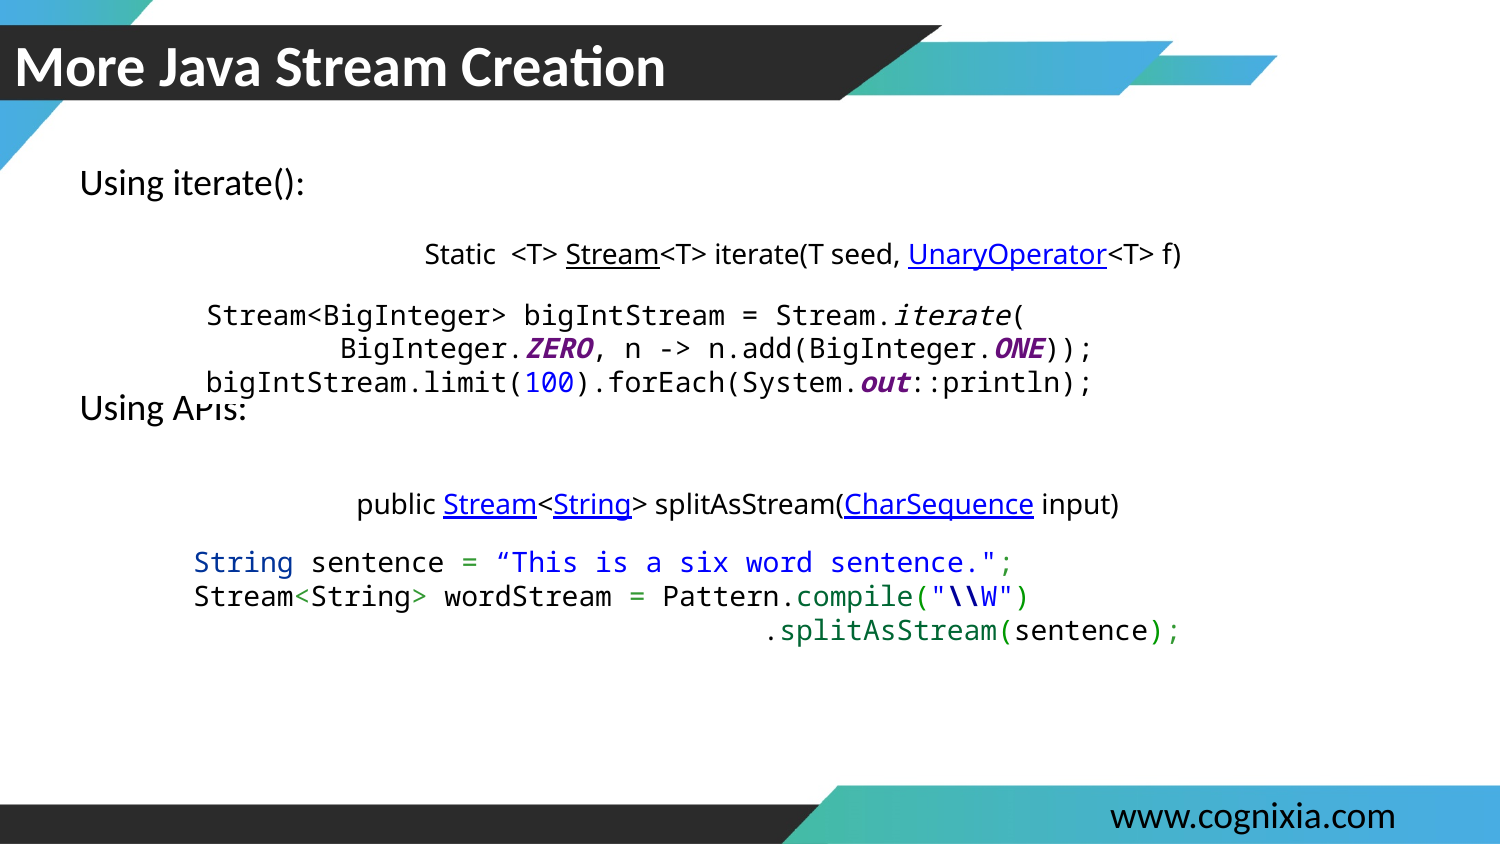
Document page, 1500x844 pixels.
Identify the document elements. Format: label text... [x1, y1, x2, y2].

list Using iterate(): Using APIs: [64, 150, 1359, 686]
text_box String sentence = “This is a six word sentence."; Stream<String> wordStream = Pattern.compile("\\W") .splitAsStream(sentence); [181, 539, 1210, 652]
text_box public Stream<String> splitAsStream(CharSequence input) [337, 480, 1131, 530]
text_box Stream<BigInteger> bigIntStream = Stream.iterate( BigInteger.ZERO, n -> n.add(BigInteger.ONE)); bigIntStream.limit(100).forEach(System.out::println); [194, 291, 1105, 404]
picture [0, 0, 1500, 844]
title More Java Stream Creation [0, 20, 869, 103]
text_box Static <T> Stream<T> iterate(T seed, UnaryOperator<T> f) [413, 231, 1282, 281]
